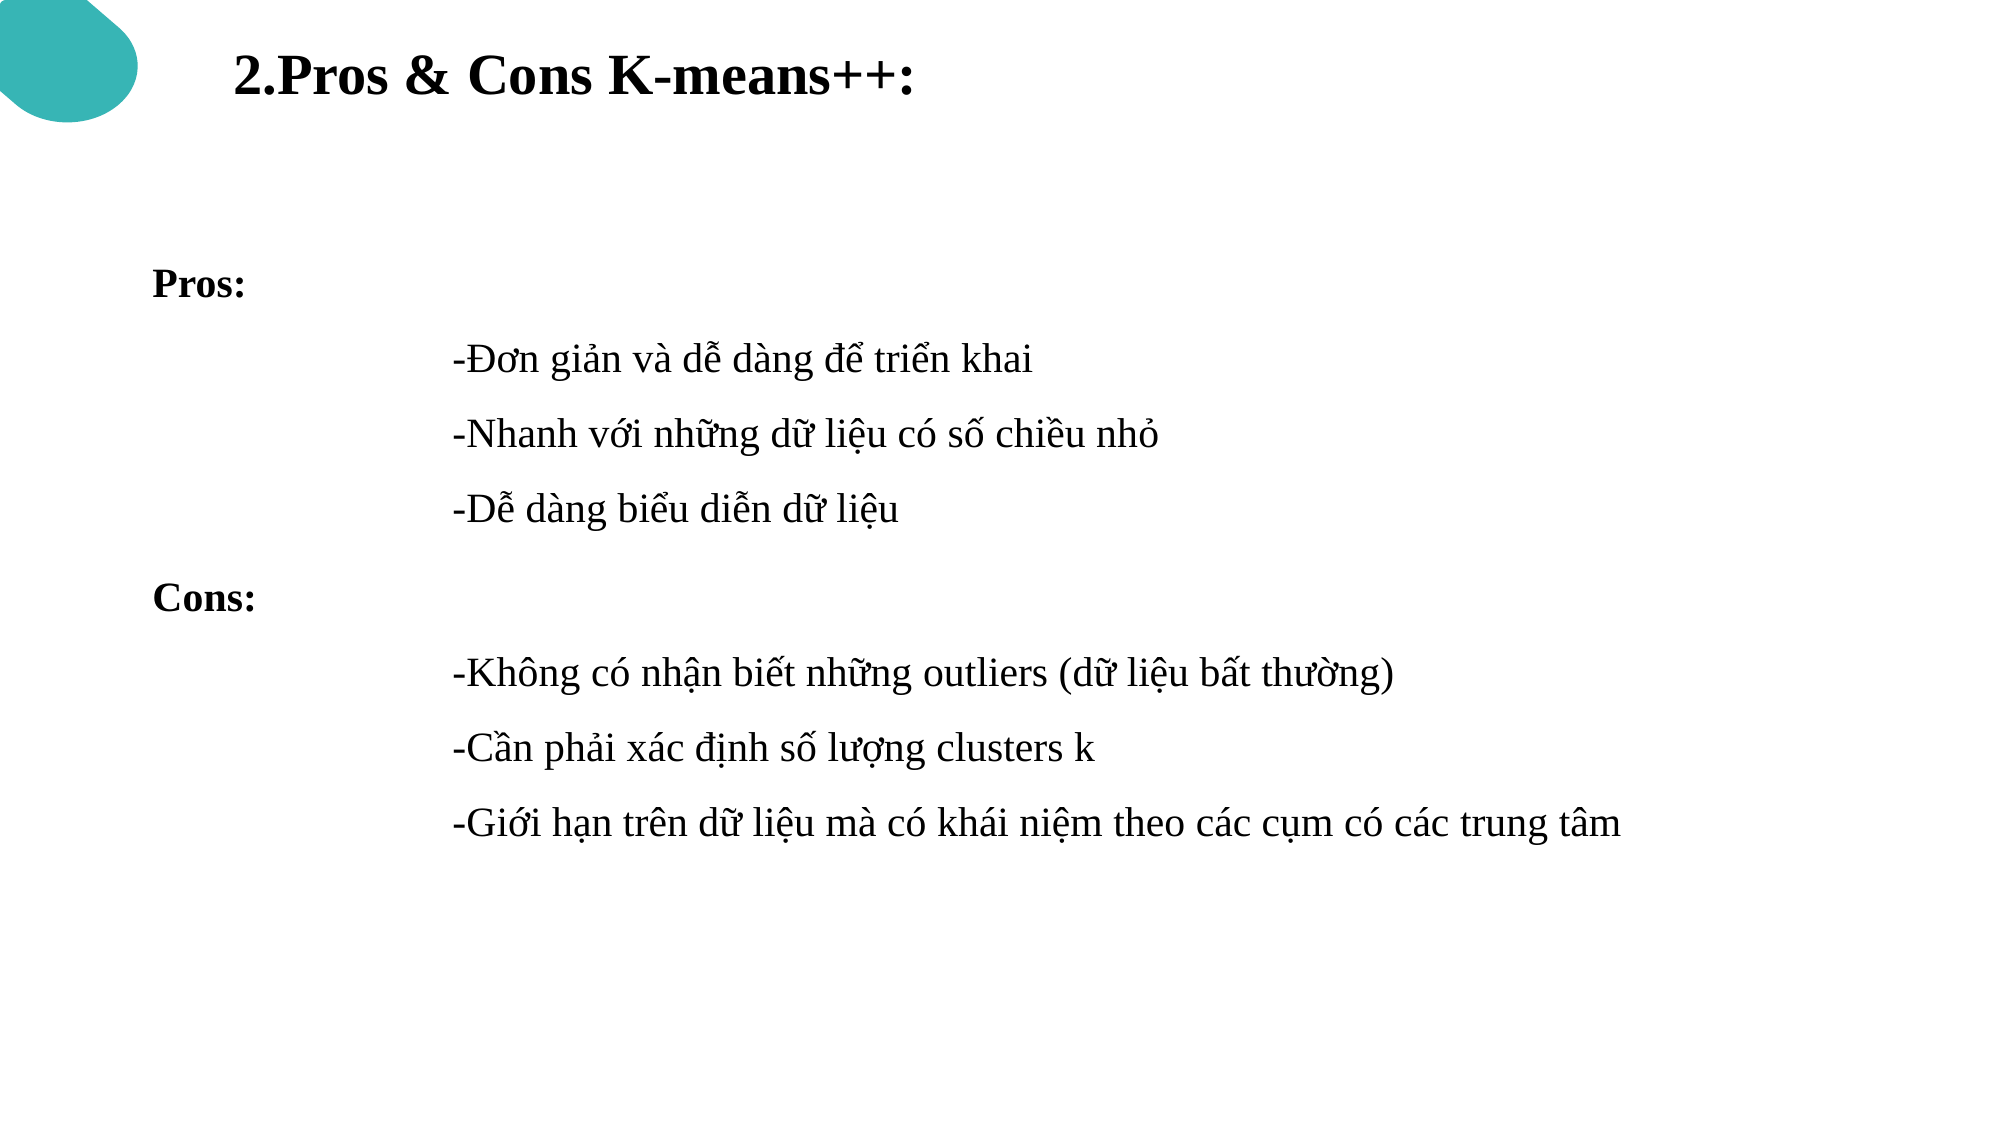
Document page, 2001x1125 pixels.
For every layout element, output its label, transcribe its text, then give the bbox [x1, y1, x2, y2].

text_box [0, 0, 139, 124]
text_box 2.Pros & Cons K-means++: [218, 29, 933, 114]
text_box Cons: -Không có nhận biết những outliers (dữ liệu bất thường) -Cần phải xác định số lượng clusters k -Giới hạn trên dữ liệu mà có khái niệm theo các cụm có các trung tâm [137, 562, 1705, 903]
text_box Pros: -Đơn giản và dễ dàng để triển khai -Nhanh với những dữ liệu có số chiều nhỏ -Dễ dàng biểu diễn dữ liệu [137, 248, 1206, 539]
